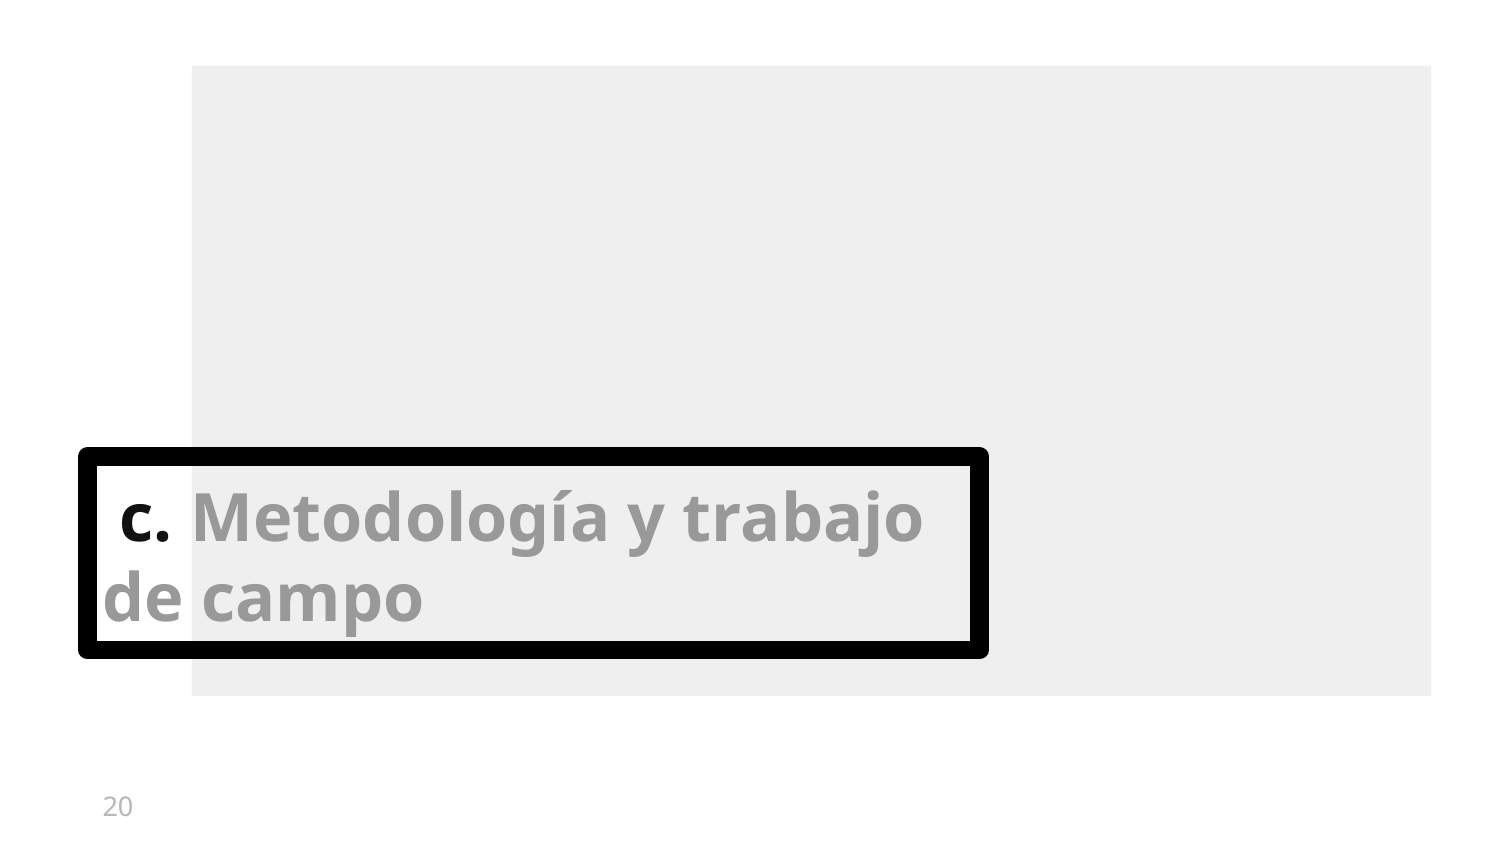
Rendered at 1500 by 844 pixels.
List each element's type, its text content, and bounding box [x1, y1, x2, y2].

slide_number 20 [87, 773, 178, 839]
title c. Metodología y trabajo de campo [78, 447, 989, 659]
